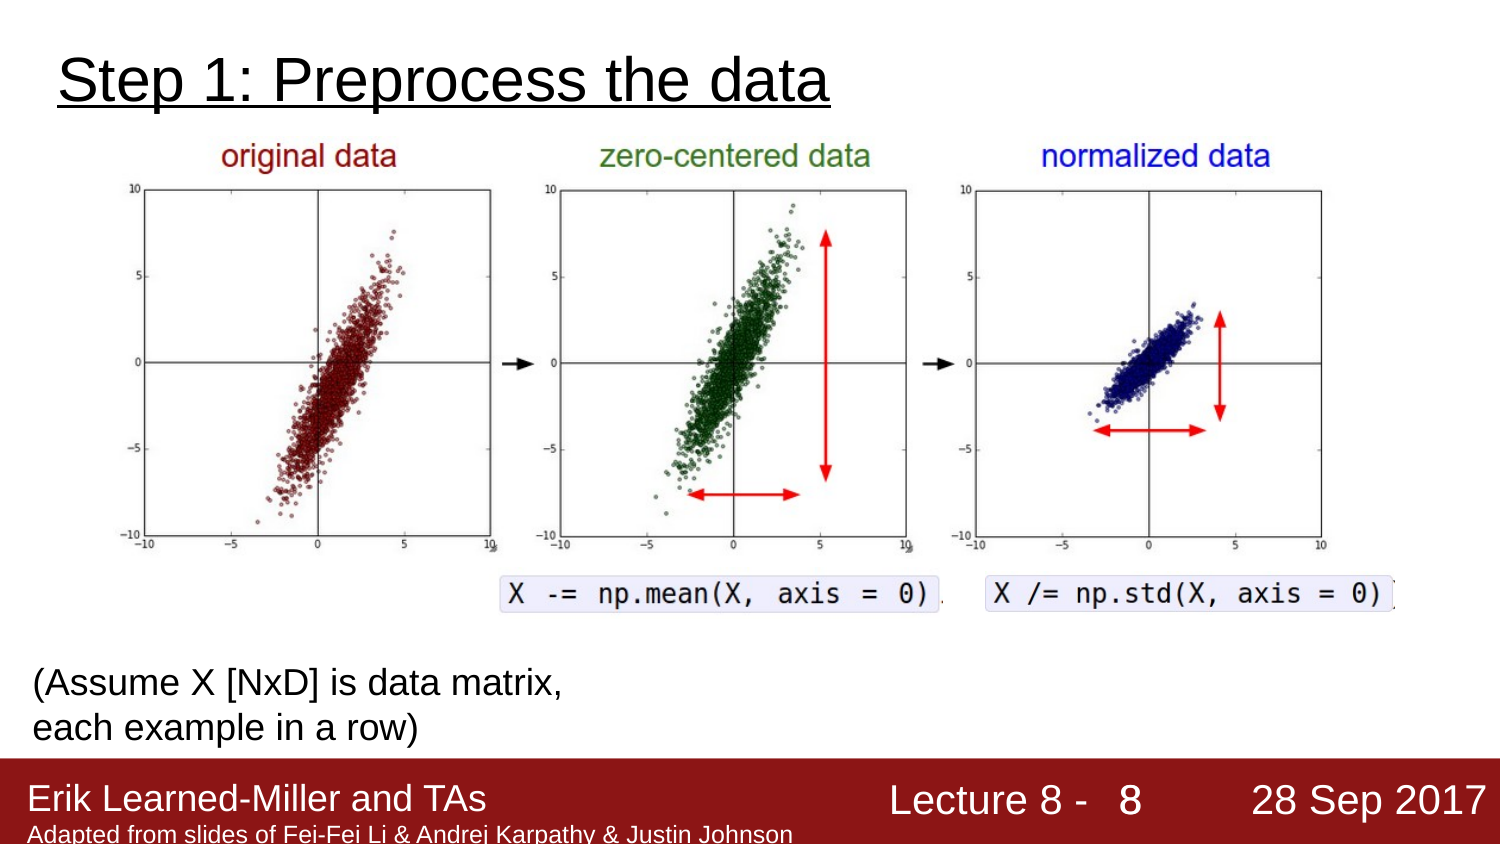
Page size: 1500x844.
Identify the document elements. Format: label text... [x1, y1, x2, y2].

picture [113, 136, 1340, 559]
slide_number ‹#› [1066, 765, 1104, 831]
picture [489, 567, 943, 619]
picture [985, 570, 1395, 616]
text_box Step 1: Preprocess the data [42, 23, 1348, 137]
text_box (Assume X [NxD] is data matrix, each example in a row) [17, 643, 597, 708]
slide_number ‹#› [1104, 765, 1230, 831]
